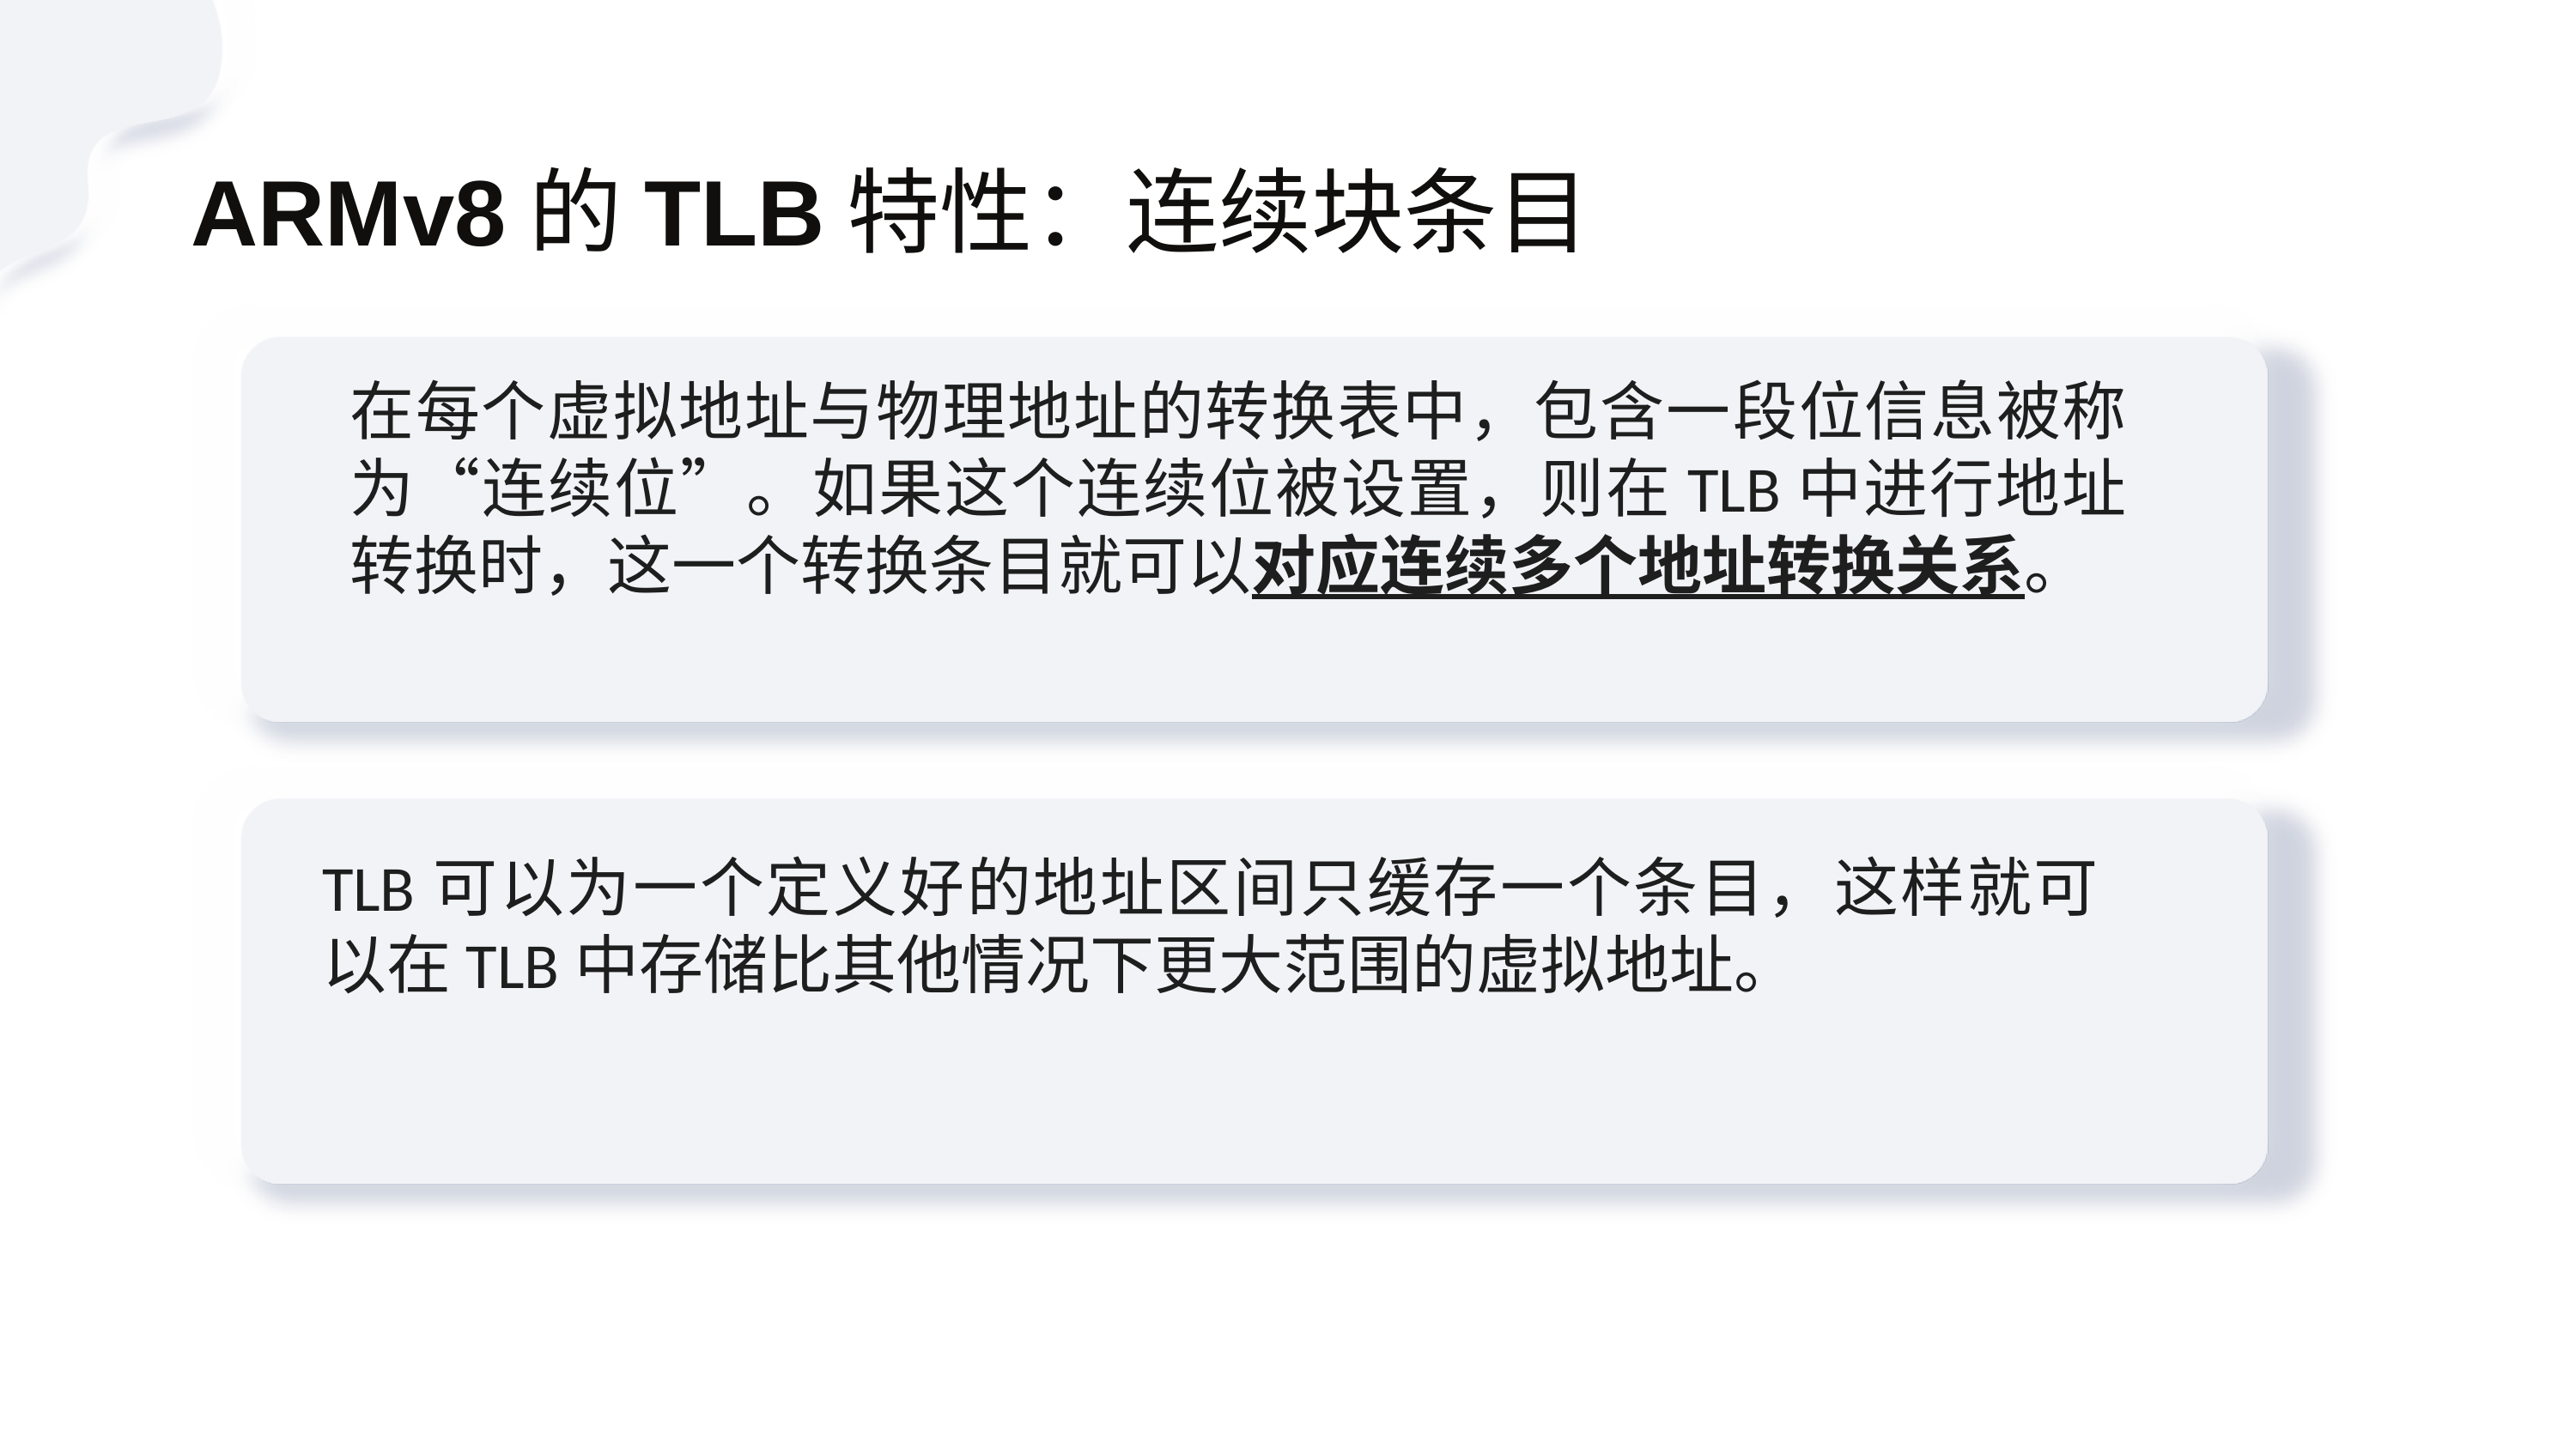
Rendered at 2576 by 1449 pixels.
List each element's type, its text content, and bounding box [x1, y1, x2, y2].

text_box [182, 294, 2347, 1234]
text_box [0, 0, 255, 317]
text_box ARMv8的TLB特性：连续块条目 [191, 153, 2018, 265]
